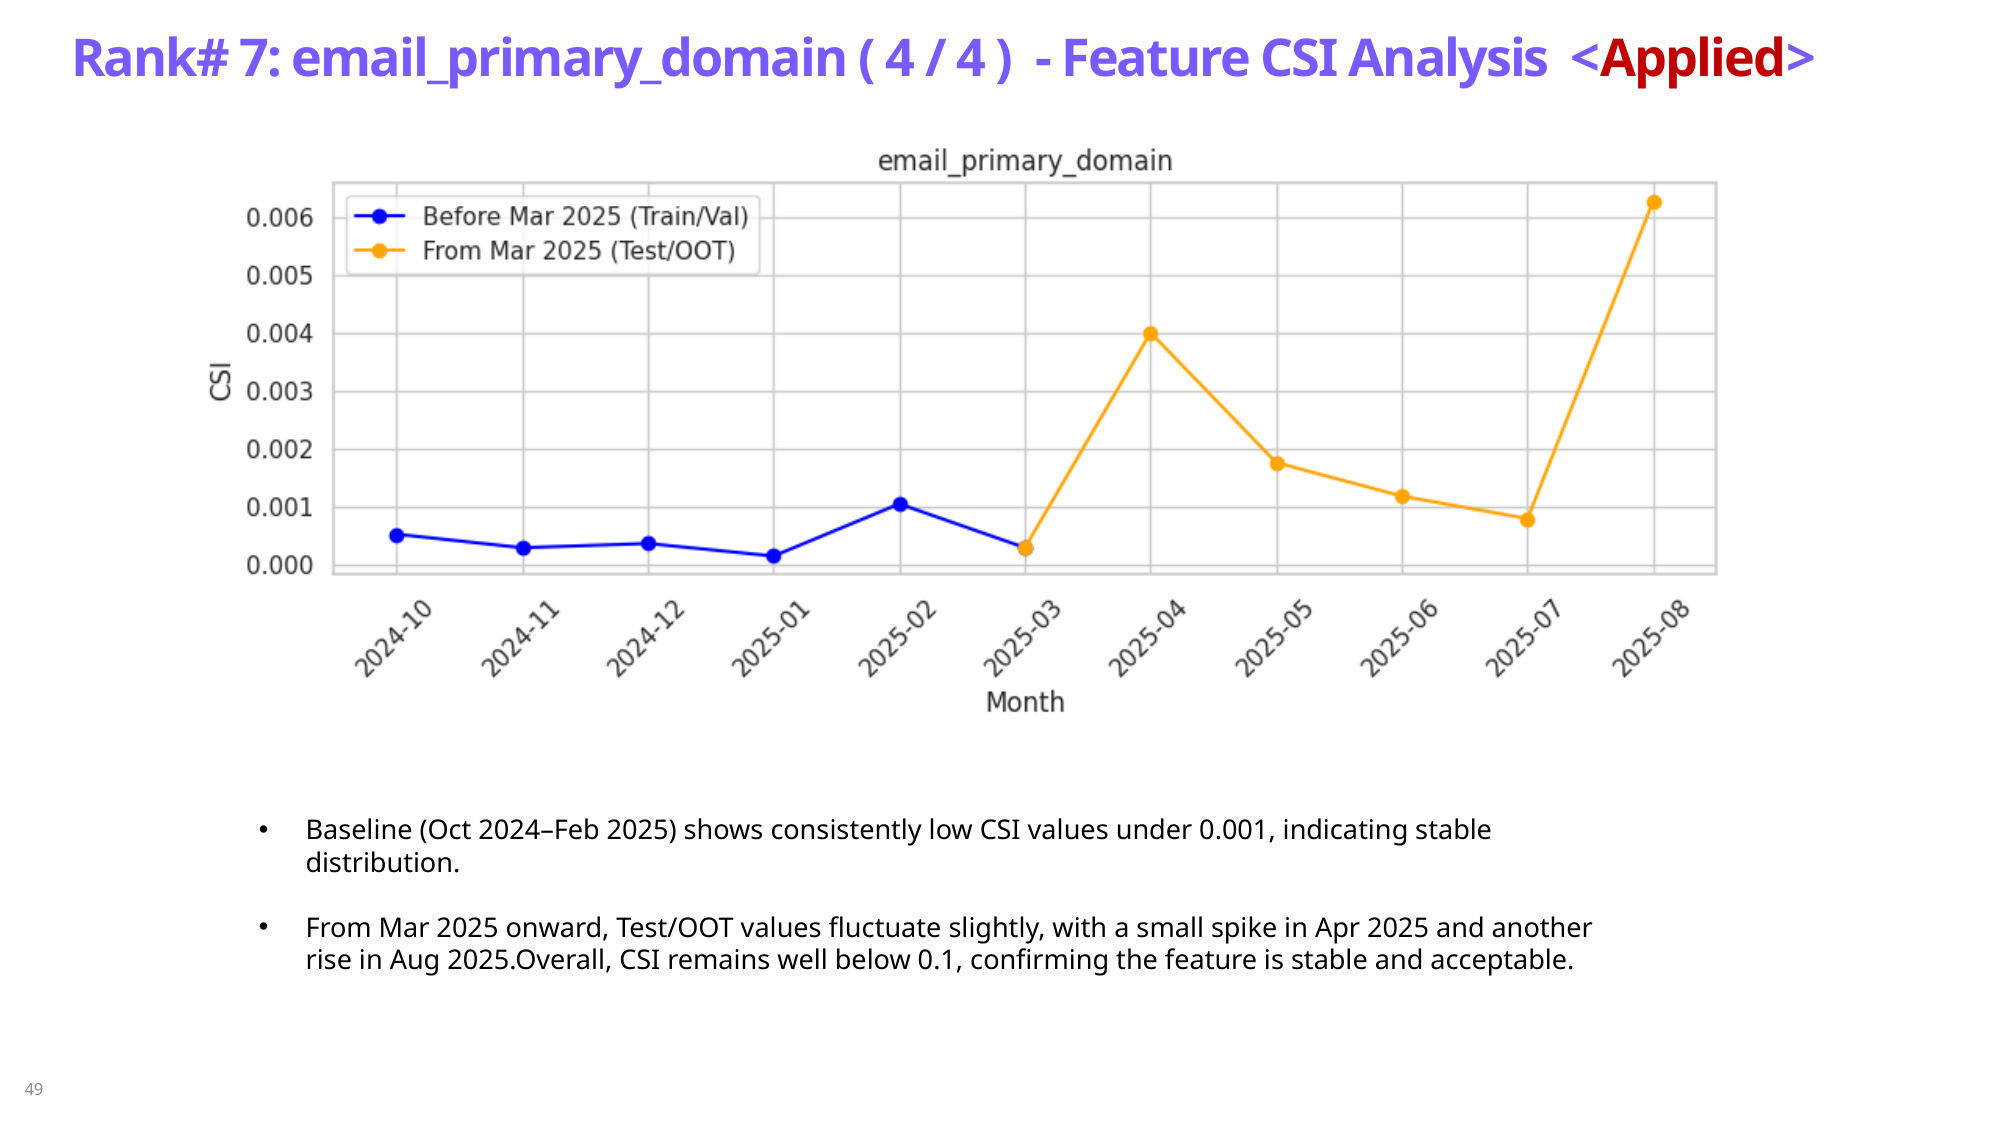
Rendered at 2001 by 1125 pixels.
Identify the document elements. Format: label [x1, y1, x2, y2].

picture [193, 133, 1732, 734]
text_box [243, 805, 1610, 983]
text_box [71, 18, 1854, 95]
slide_number [24, 1079, 463, 1118]
